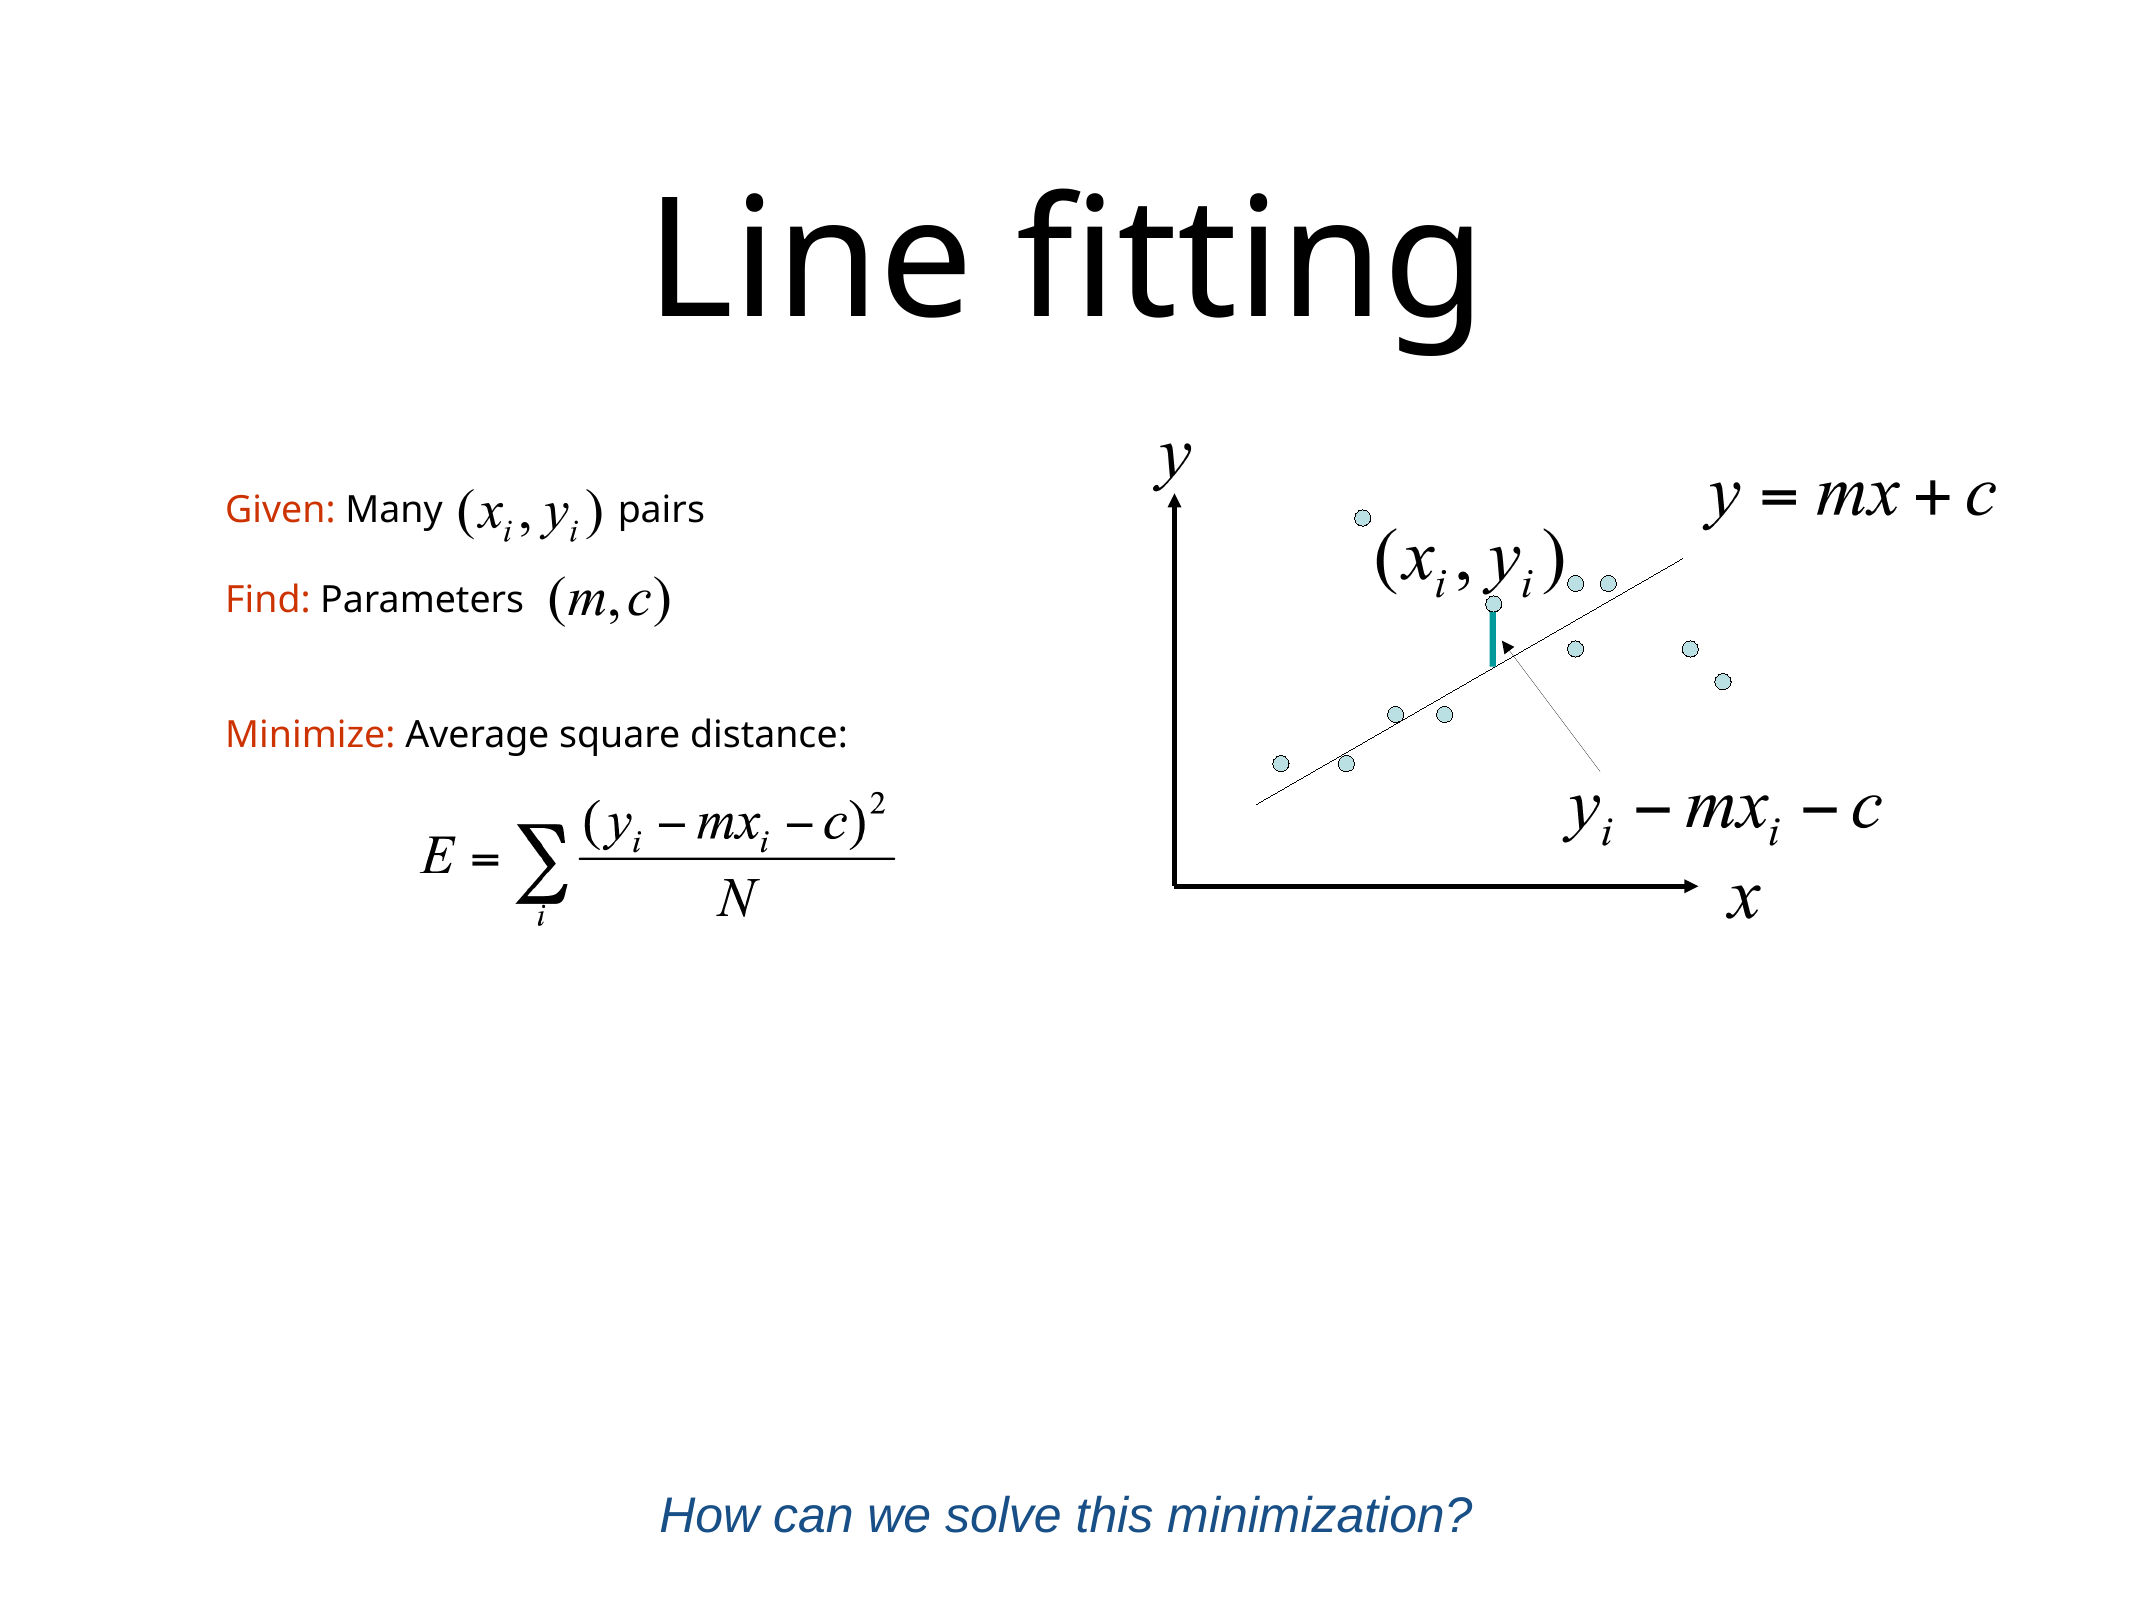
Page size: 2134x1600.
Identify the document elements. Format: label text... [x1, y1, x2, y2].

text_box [1141, 427, 2010, 936]
text_box Given: Many pairs Find: Parameters Minimize: Average square distance: Using: Note: [217, 477, 856, 1258]
picture [540, 563, 683, 638]
text_box How can we solve this minimization? [650, 1474, 1482, 1552]
text_box [541, 477, 688, 641]
text_box [446, 477, 544, 637]
picture [449, 472, 615, 555]
picture [410, 776, 906, 937]
title Line fitting [155, 72, 1978, 428]
